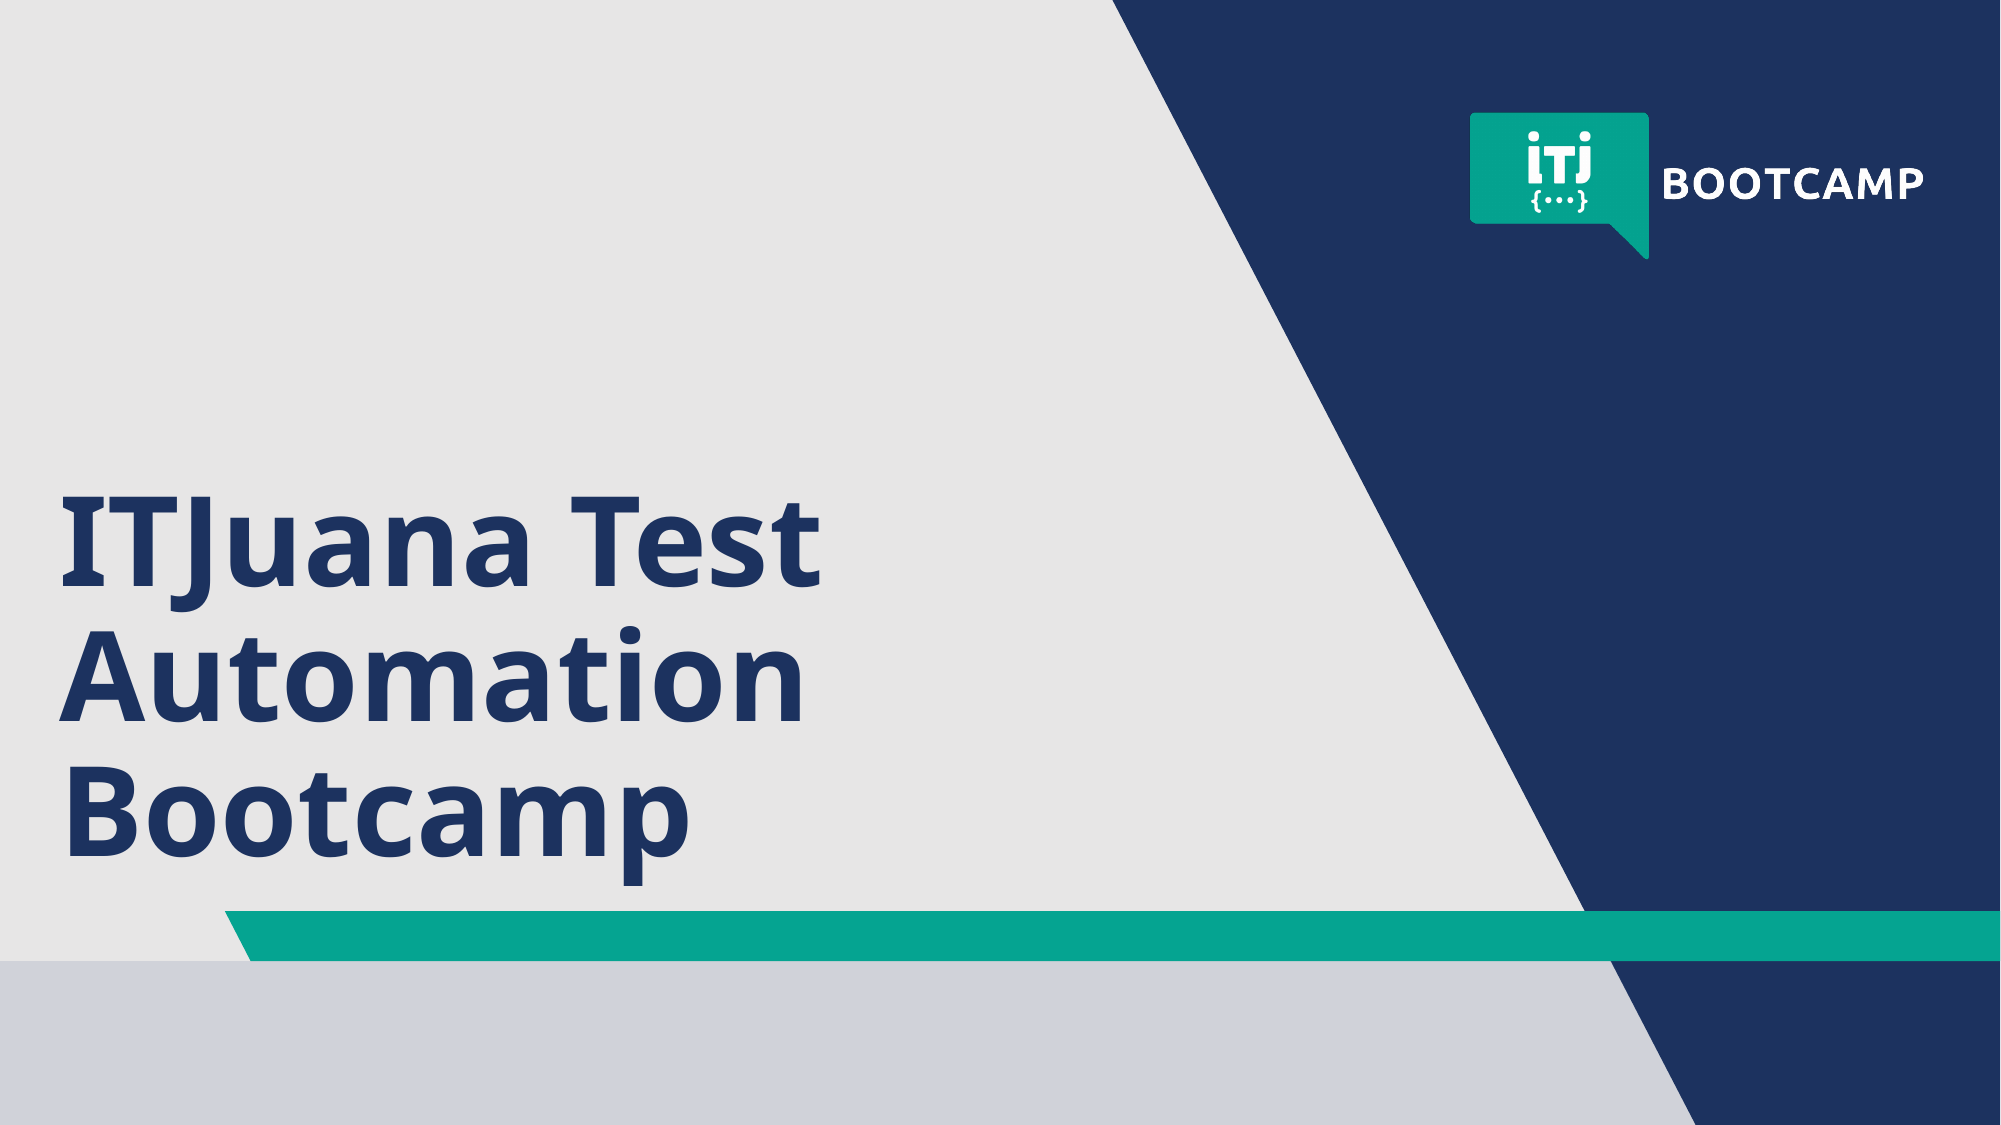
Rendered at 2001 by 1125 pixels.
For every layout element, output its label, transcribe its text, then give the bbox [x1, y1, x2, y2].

picture [1415, 96, 1970, 276]
title ITJuana Test Automation Bootcamp [39, 172, 1383, 904]
